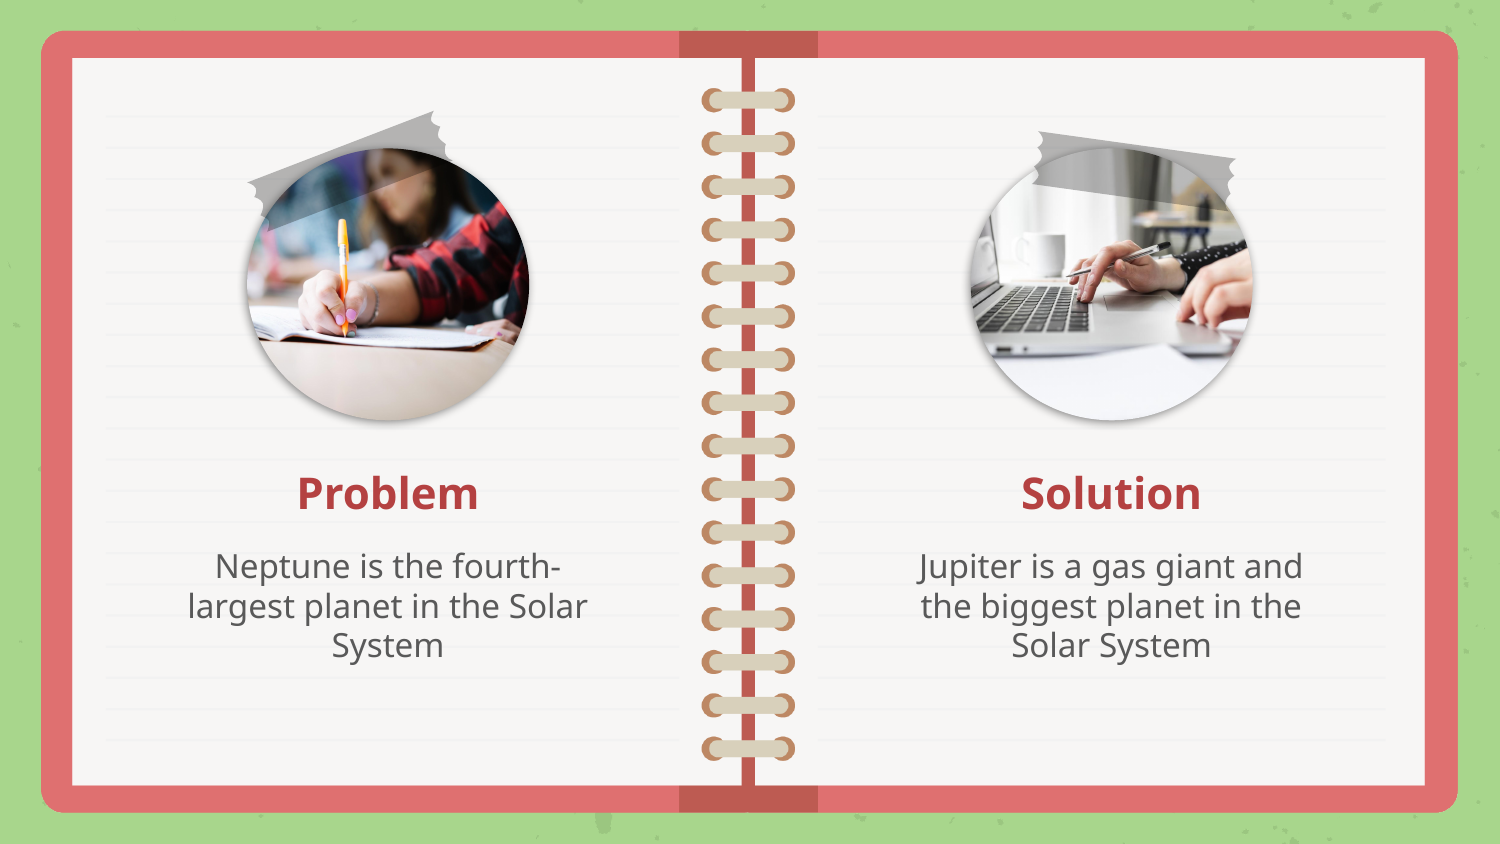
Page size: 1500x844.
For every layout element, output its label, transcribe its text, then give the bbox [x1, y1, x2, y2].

picture [41, 30, 1458, 813]
subtitle Jupiter is a gas giant and the biggest planet in the Solar System [910, 529, 1314, 721]
text_box [1031, 131, 1237, 212]
text_box [247, 110, 453, 232]
subtitle Neptune is the fourth-largest planet in the Solar System [186, 529, 590, 721]
text_box [970, 170, 1253, 421]
title Solution [872, 453, 1351, 534]
text_box [247, 162, 530, 421]
title Problem [148, 453, 628, 534]
